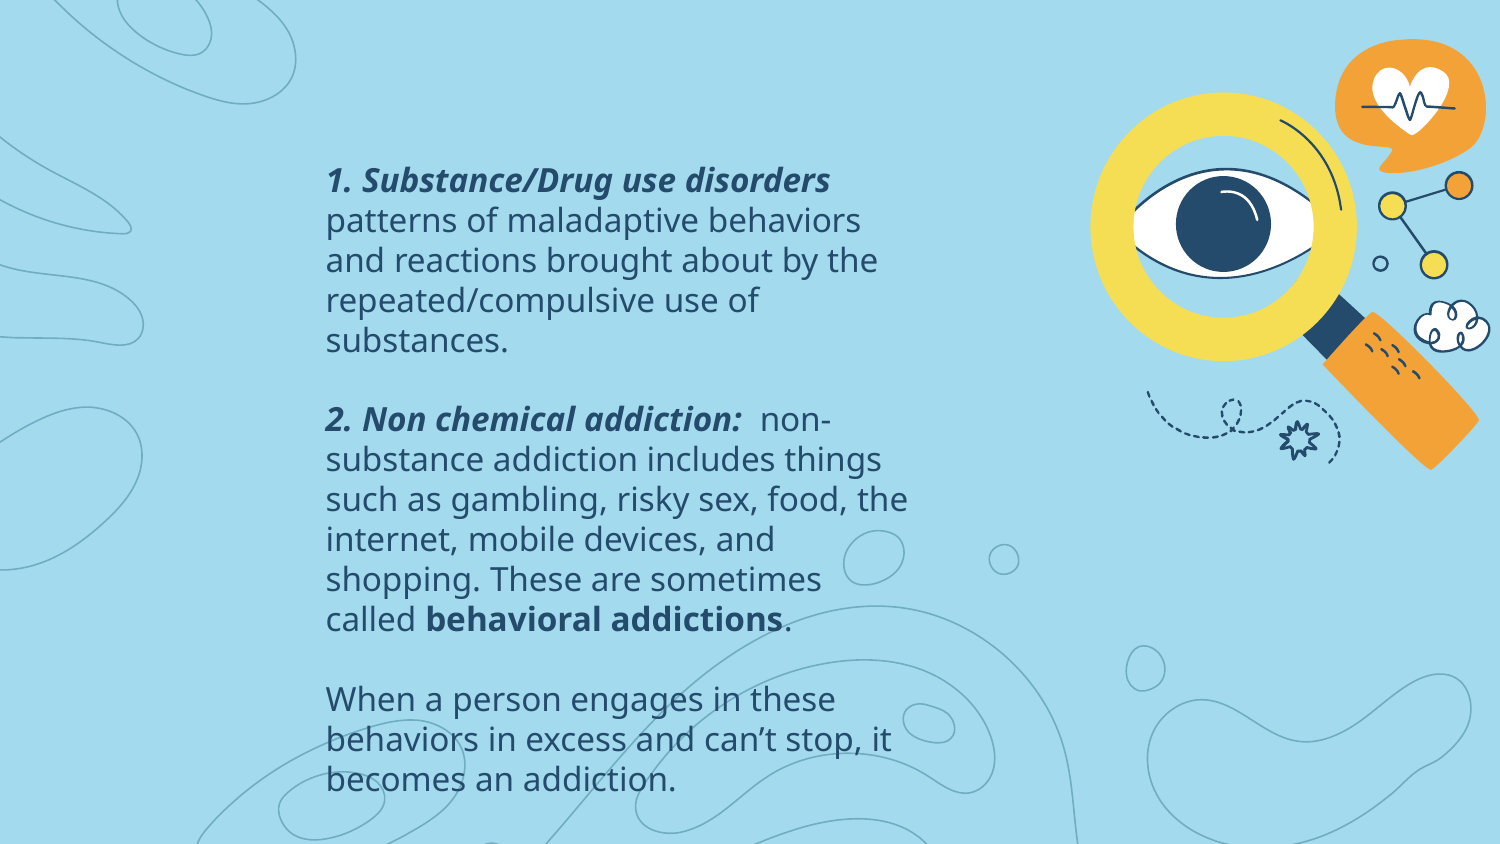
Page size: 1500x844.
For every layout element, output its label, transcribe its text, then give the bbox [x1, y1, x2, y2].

subtitle 1. Substance/Drug use disorders patterns of maladaptive behaviors and reactions brought about by the repeated/compulsive use of substances. 2. Non chemical addiction: non-substance addiction includes things such as gambling, risky sex, food, the internet, mobile devices, and shopping. These are sometimes called behavioral addictions. When a person engages in these behaviors in excess and can’t stop, it becomes an addiction. [289, 144, 928, 340]
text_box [1090, 38, 1499, 471]
